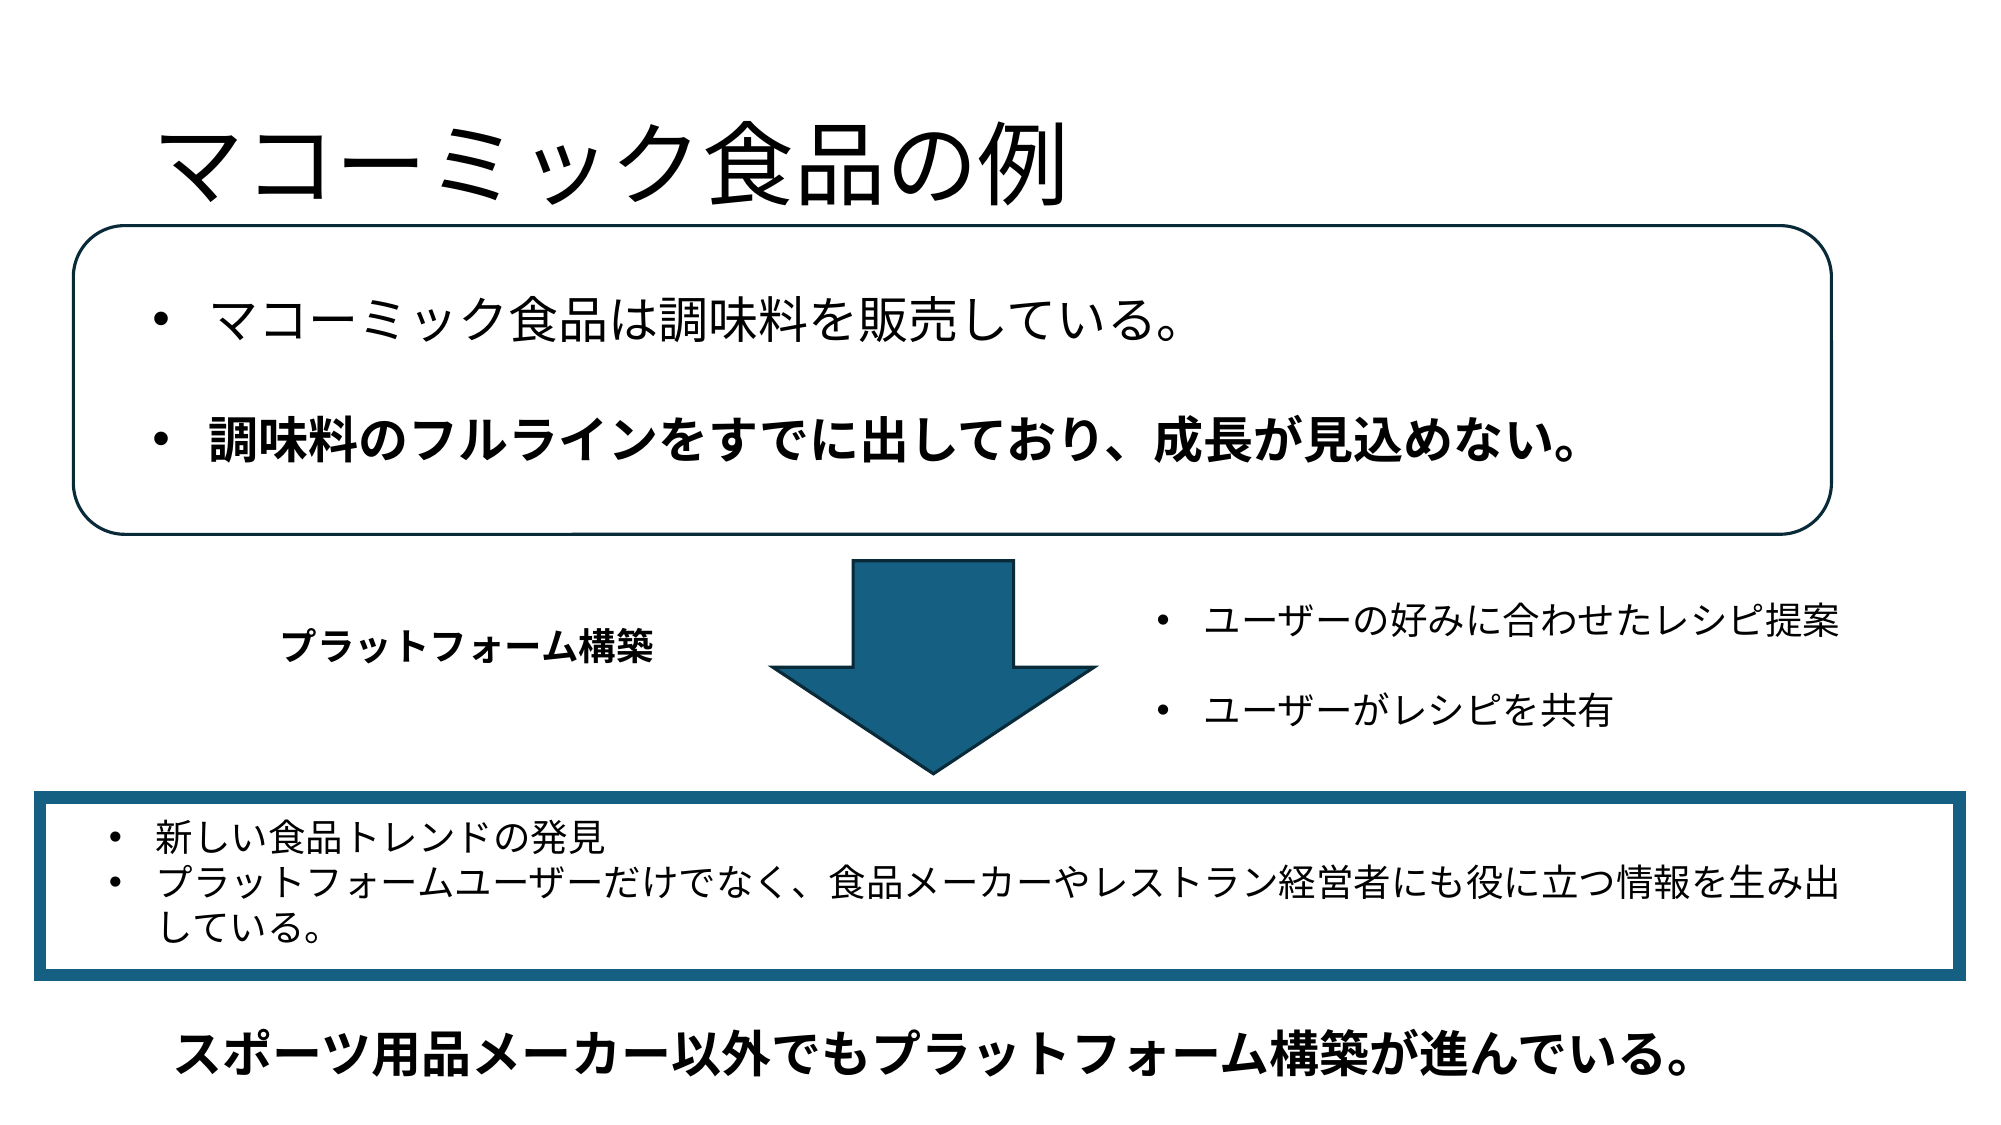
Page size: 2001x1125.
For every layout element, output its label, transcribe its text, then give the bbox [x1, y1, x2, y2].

text_box ユーザーの好みに合わせたレシピ提案 ユーザーがレシピを共有 [1141, 589, 2000, 739]
text_box プラットフォーム構築 [265, 615, 843, 676]
text_box マコーミック食品は調味料を販売している。 調味料のフルラインをすでに出しており、成長が見込めない。 [137, 281, 1698, 476]
title マコーミック食品の例 [137, 59, 1863, 278]
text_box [39, 796, 1961, 976]
text_box スポーツ用品メーカー以外でもプラットフォーム構築が進んでいる。 [157, 1014, 1697, 1090]
text_box [71, 224, 1834, 536]
text_box [783, 559, 1100, 776]
